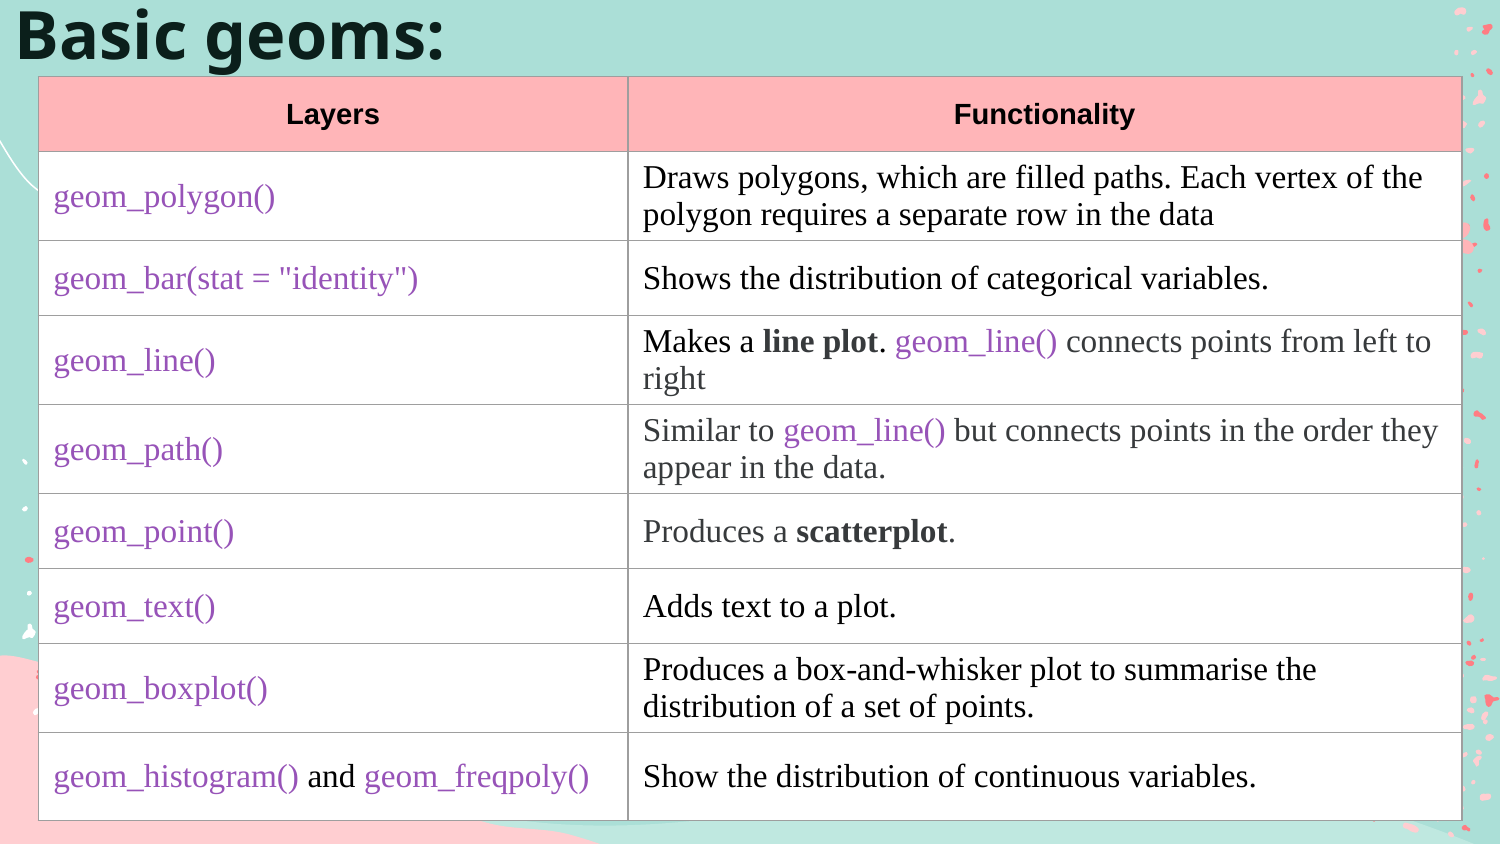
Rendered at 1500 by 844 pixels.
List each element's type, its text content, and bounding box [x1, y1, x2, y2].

table_cell Show the distribution of continuous variables. [629, 733, 1461, 820]
table_cell geom_polygon() [39, 152, 627, 240]
table_cell geom_histogram() and geom_freqpoly() [39, 733, 627, 820]
table_cell geom_bar(stat = "identity") [39, 241, 627, 315]
table_cell Produces a box-and-whisker plot to summarise the distribution of a set of points. [629, 644, 1461, 732]
table_cell Adds text to a plot. [629, 569, 1461, 643]
table_cell Produces a scatterplot. [629, 494, 1461, 568]
table_header Layers [39, 77, 627, 151]
table_cell geom_text() [39, 569, 627, 643]
table_cell Similar to geom_line() but connects points in the order they appear in the data. [629, 405, 1461, 493]
table_cell Draws polygons, which are filled paths. Each vertex of the polygon requires a separate row in the data [629, 152, 1461, 240]
table_cell geom_path() [39, 405, 627, 493]
table_cell Makes a line plot. geom_line() connects points from left to right [629, 316, 1461, 404]
table_cell Shows the distribution of categorical variables. [629, 241, 1461, 315]
table_cell geom_boxplot() [39, 644, 627, 732]
text_box Basic geoms: [0, 0, 1299, 65]
table_cell geom_line() [39, 316, 627, 404]
table_header Functionality [629, 77, 1461, 151]
table_cell geom_point() [39, 494, 627, 568]
